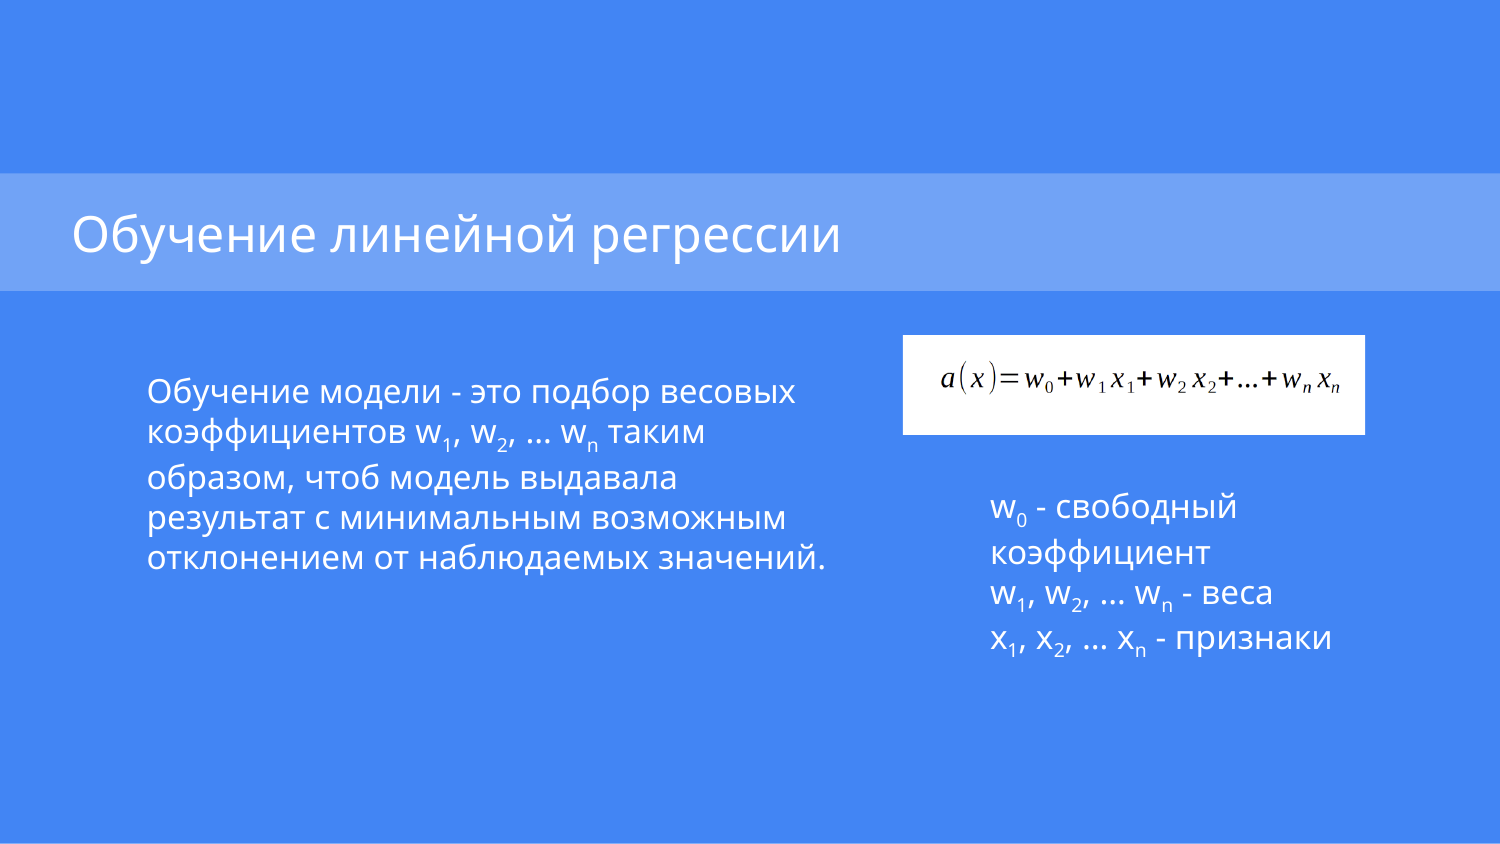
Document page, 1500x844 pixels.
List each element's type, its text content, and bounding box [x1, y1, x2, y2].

subtitle w0 - свободный коэффициент w1, w2, … wn - веса x1, x2, … xn - признаки [899, 470, 1369, 743]
picture [902, 335, 1366, 435]
title Обучение линейной регрессии [56, 173, 1234, 291]
subtitle Обучение модели - это подбор весовых коэффициентов w1, w2, … wn таким образом, чтоб модель выдавала результат с минимальным возможным отклонением от наблюдаемых значений. [56, 315, 853, 764]
